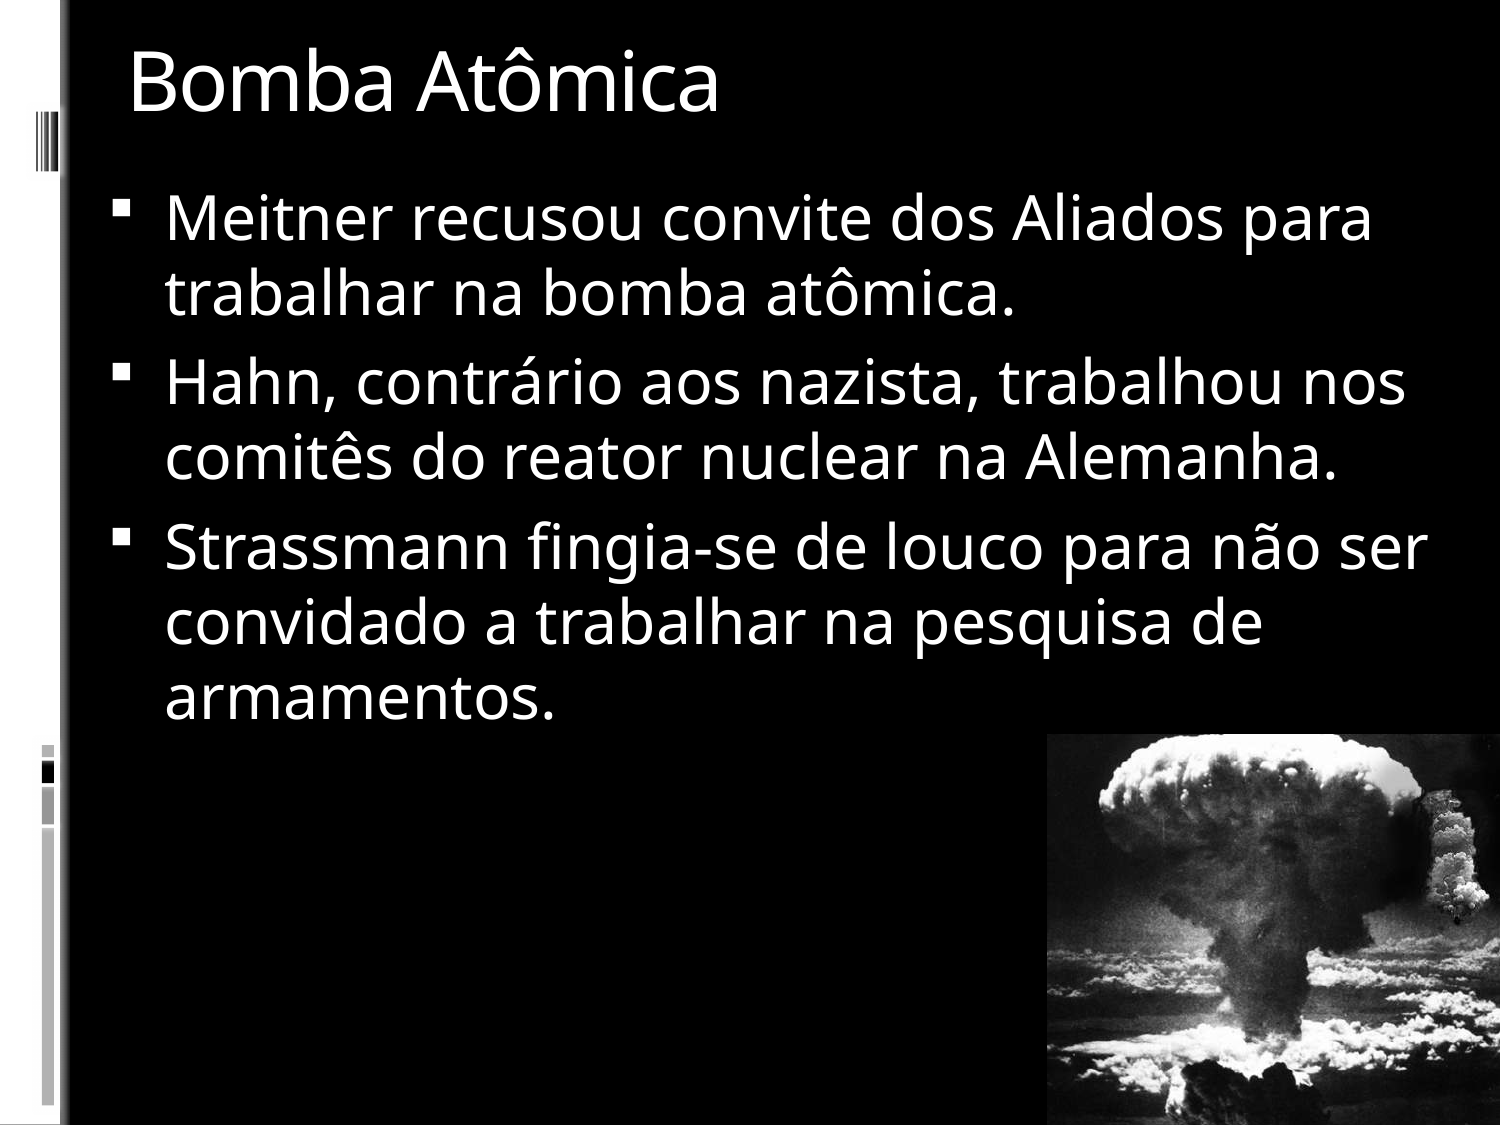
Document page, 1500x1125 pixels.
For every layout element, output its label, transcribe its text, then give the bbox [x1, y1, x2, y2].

picture [1047, 734, 1500, 1125]
title Bomba Atômica [112, 20, 1463, 169]
list Meitner recusou convite dos Aliados para trabalhar na bomba atômica. Hahn, contrário aos nazista, trabalhou nos comitês do reator nuclear na Alemanha. Strassmann fingia-se de louco para não ser convidado a trabalhar na pesquisa de armamentos. [88, 169, 1485, 951]
